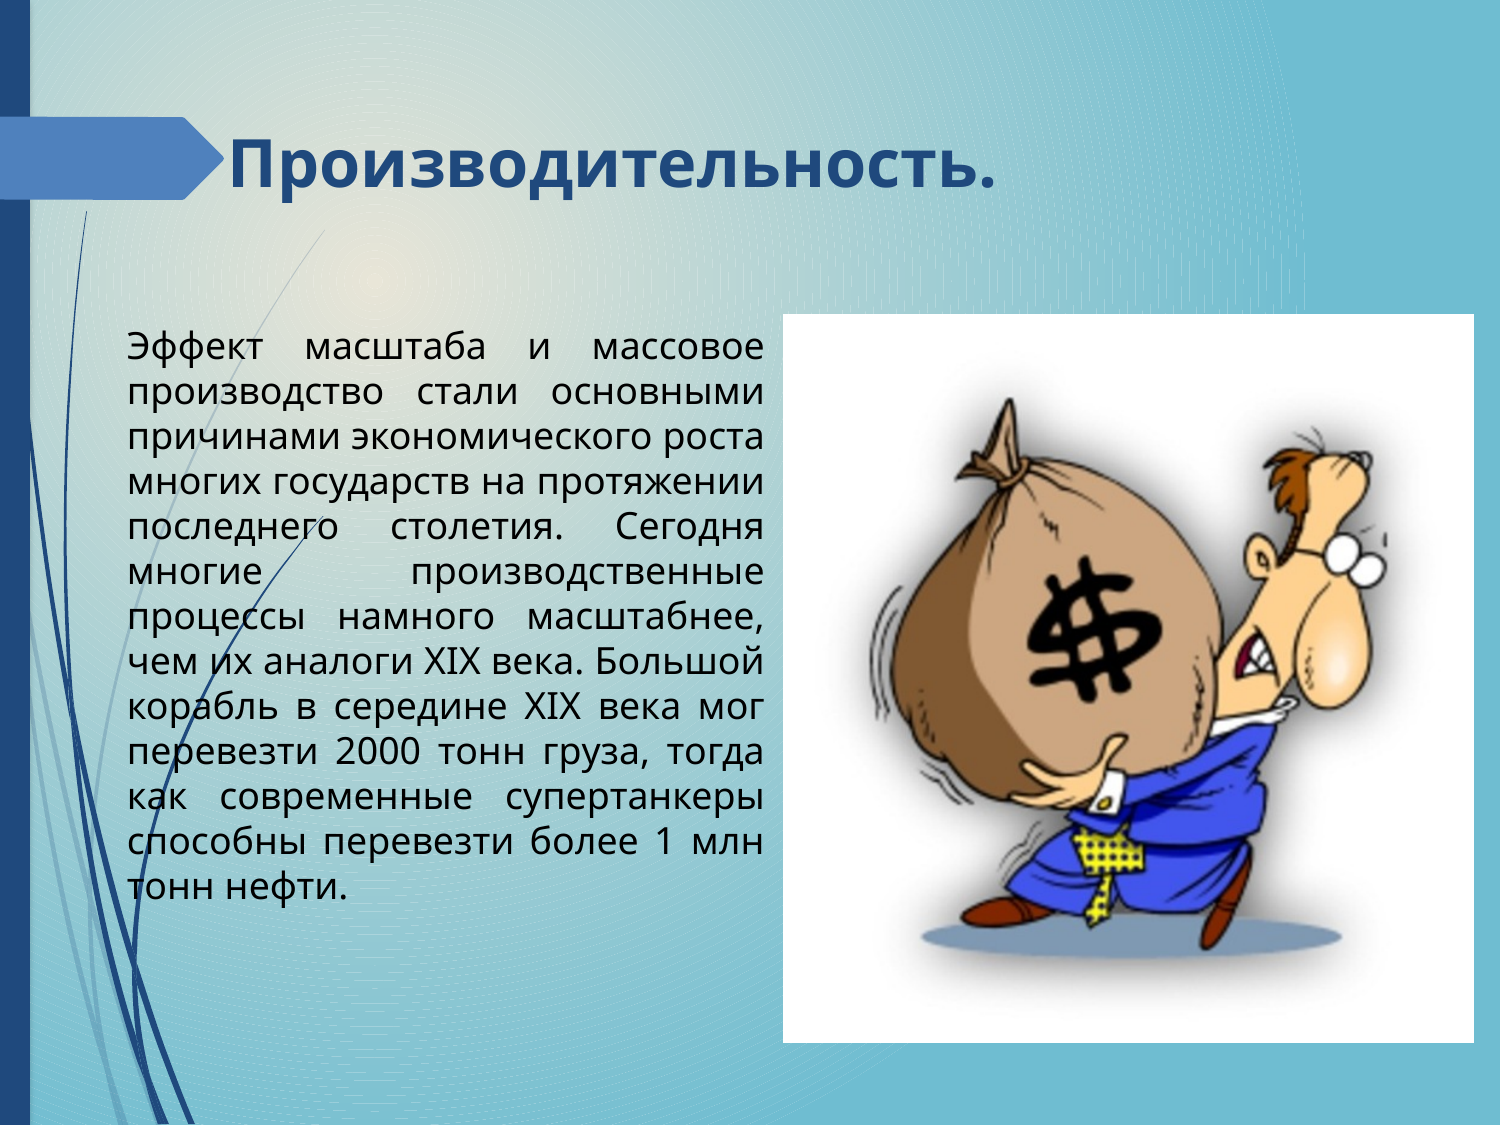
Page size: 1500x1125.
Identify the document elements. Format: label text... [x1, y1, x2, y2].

text_box Эффект масштаба и массовое производство стали основными причинами экономического роста многих государств на протяжении последнего столетия. Сегодня многие производственные процессы намного масштабнее, чем их аналоги XIX века. Большой корабль в середине XIX века мог перевезти 2000 тонн груза, тогда как современные супертанкеры способны перевезти более 1 млн тонн нефти. [112, 314, 781, 915]
text_box Производительность. [213, 113, 1026, 209]
picture [783, 314, 1474, 1043]
